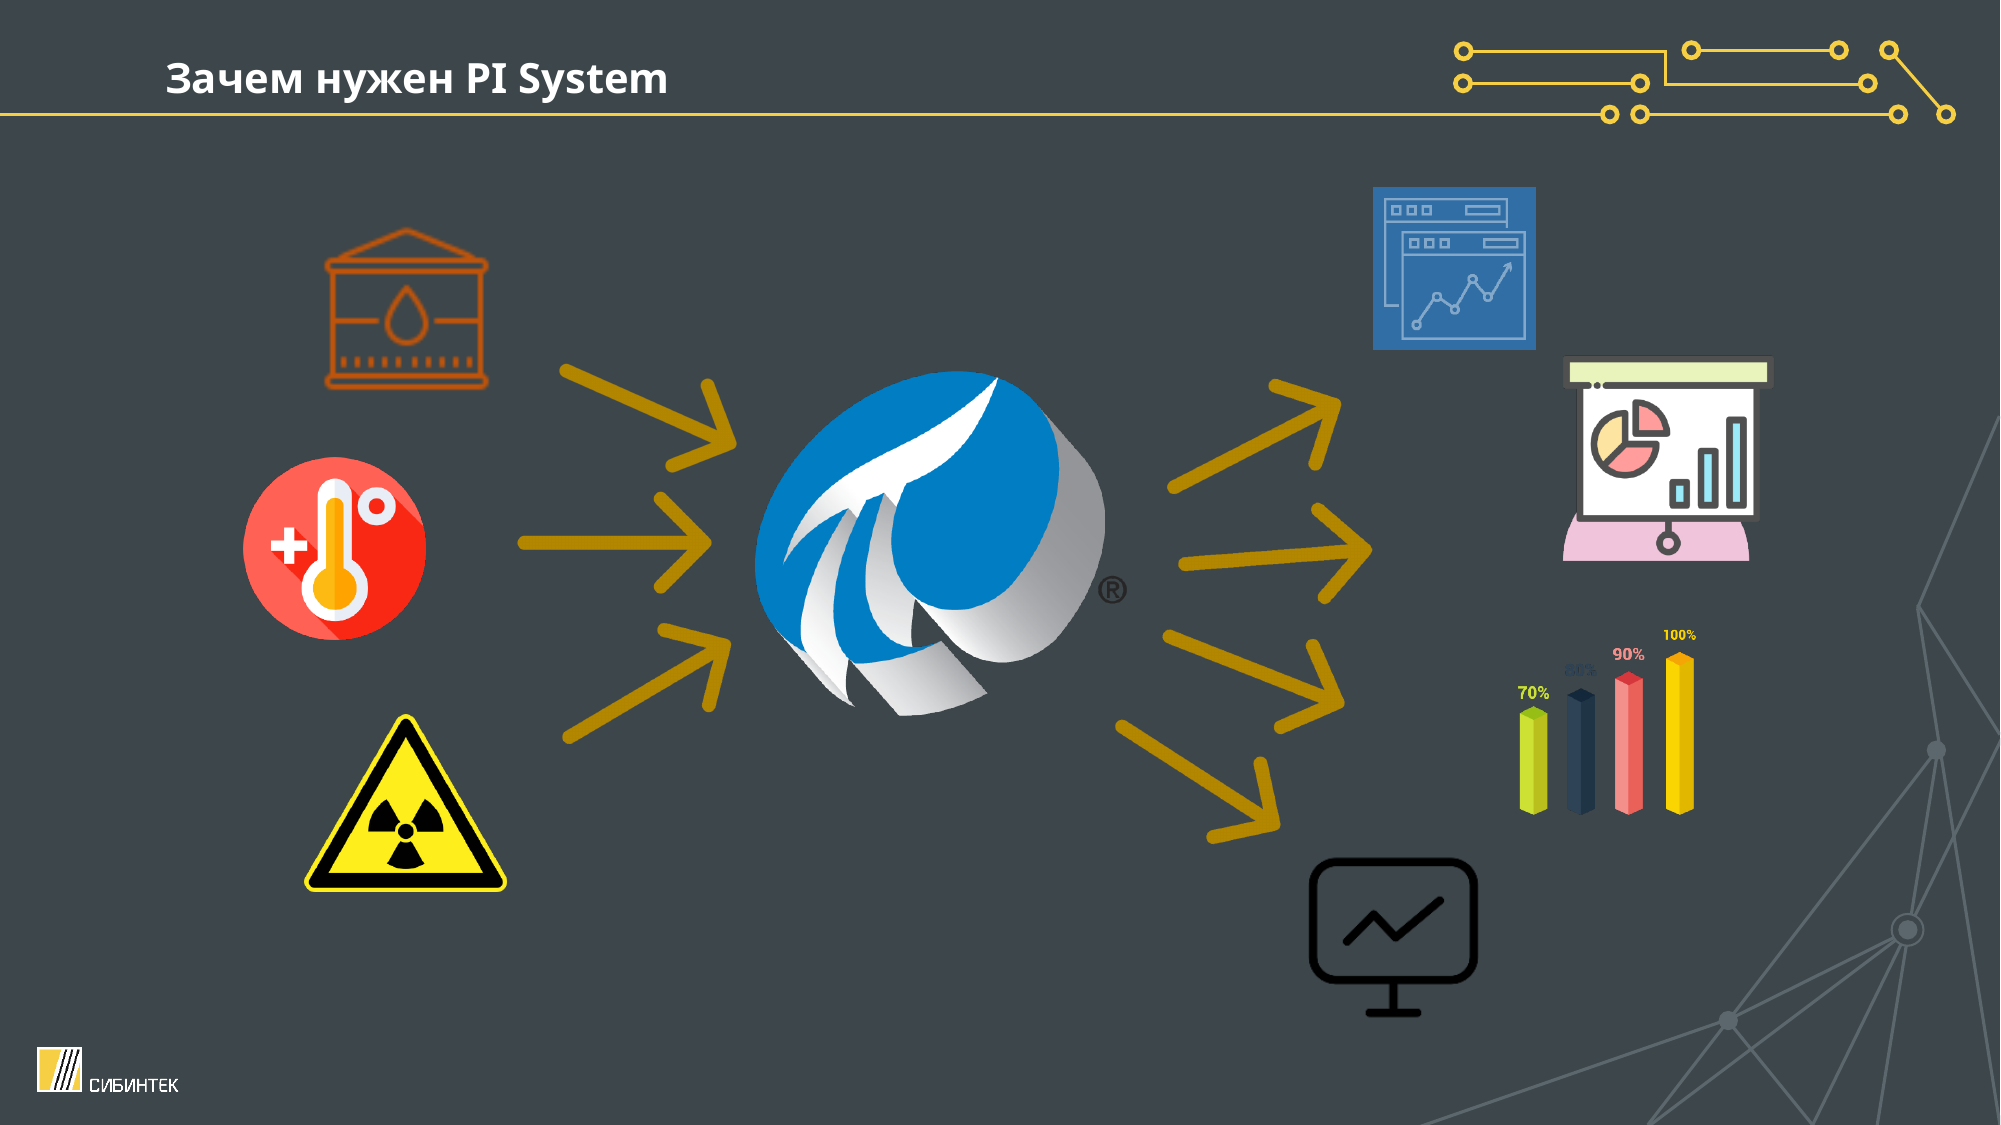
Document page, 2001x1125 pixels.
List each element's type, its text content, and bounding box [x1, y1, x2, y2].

picture [1557, 347, 1779, 569]
picture [502, 295, 1480, 1024]
picture [1373, 187, 1536, 350]
picture [319, 220, 495, 396]
picture [304, 714, 507, 893]
picture [37, 1047, 179, 1092]
picture [243, 457, 426, 641]
title Зачем нужен PI System [0, 53, 1725, 108]
picture [1512, 627, 1701, 817]
